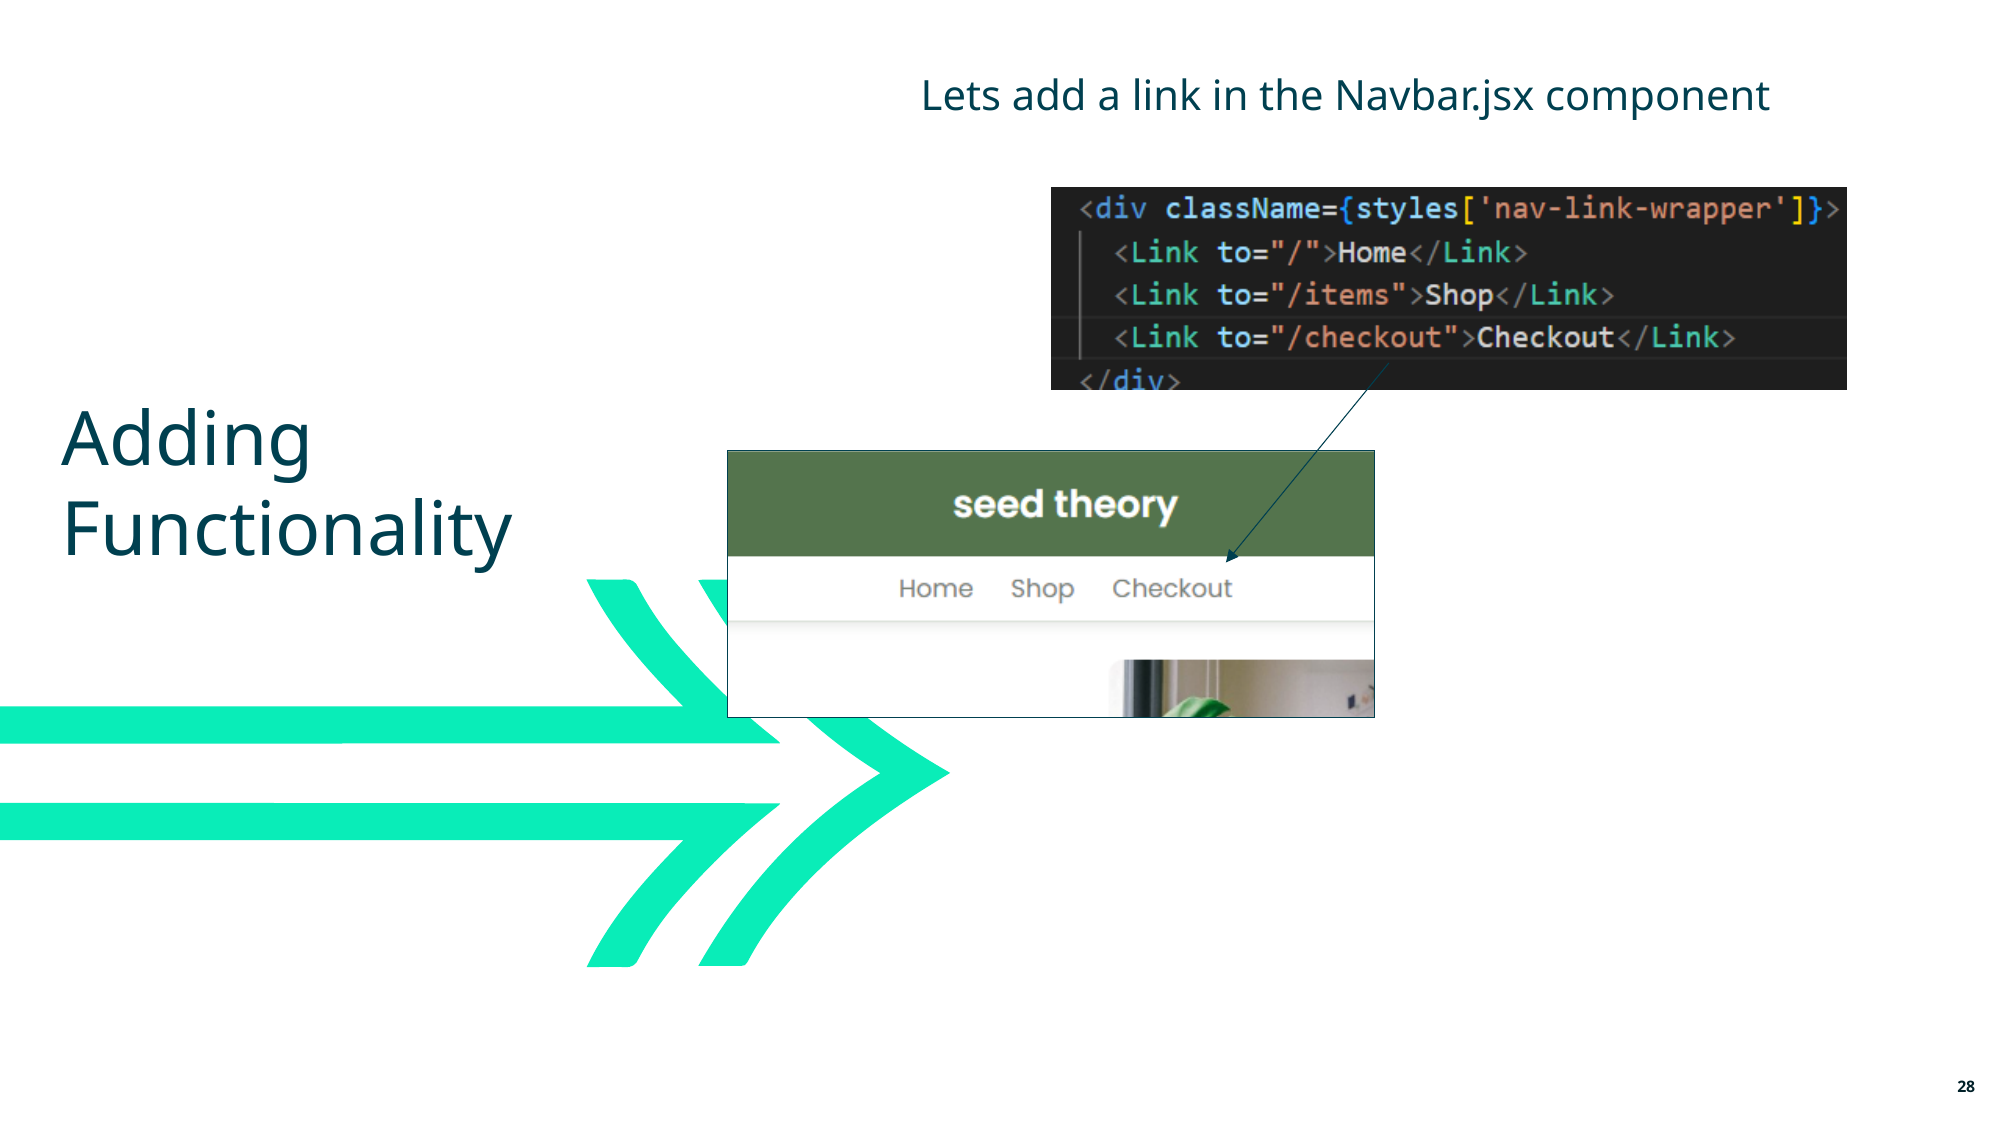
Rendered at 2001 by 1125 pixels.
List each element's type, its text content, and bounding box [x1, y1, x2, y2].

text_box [1225, 362, 1389, 563]
text_box Lets add a link in the Navbar.jsx component [920, 69, 1911, 563]
list Adding Functionality [61, 450, 668, 571]
picture [1051, 187, 1847, 390]
picture [729, 452, 1373, 716]
slide_number 28 [1846, 1068, 1976, 1098]
